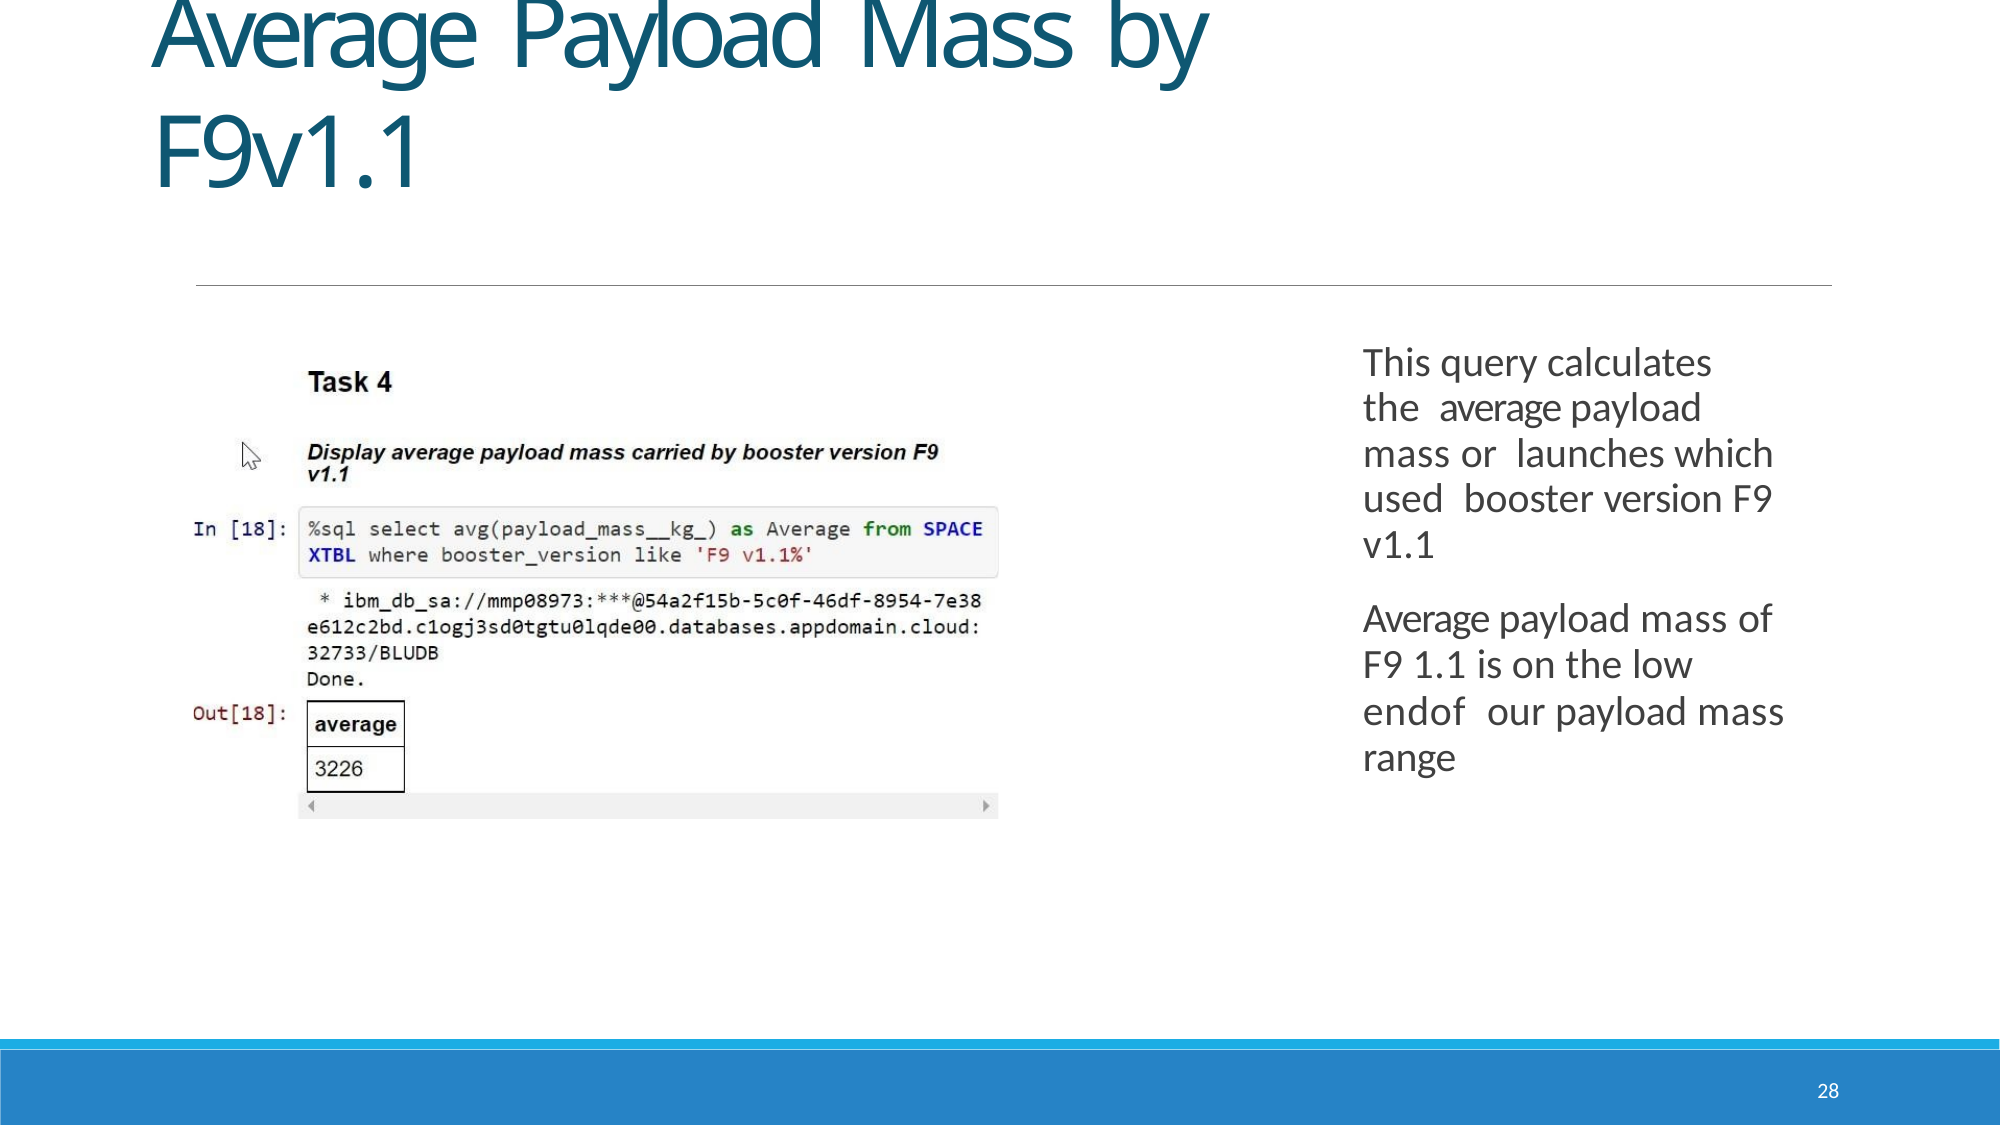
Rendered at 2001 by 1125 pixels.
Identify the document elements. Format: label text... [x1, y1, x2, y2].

title Average Payload Mass by F9v1.1 [149, 0, 1349, 208]
slide_number 28 [1624, 762, 1840, 1125]
text_box [193, 371, 999, 819]
text_box This query calculates the average payload mass or launches which used booster version F9 v1.1 Average payload mass of F9 1.1 is on the low endof our payload mass range [1360, 333, 1804, 781]
